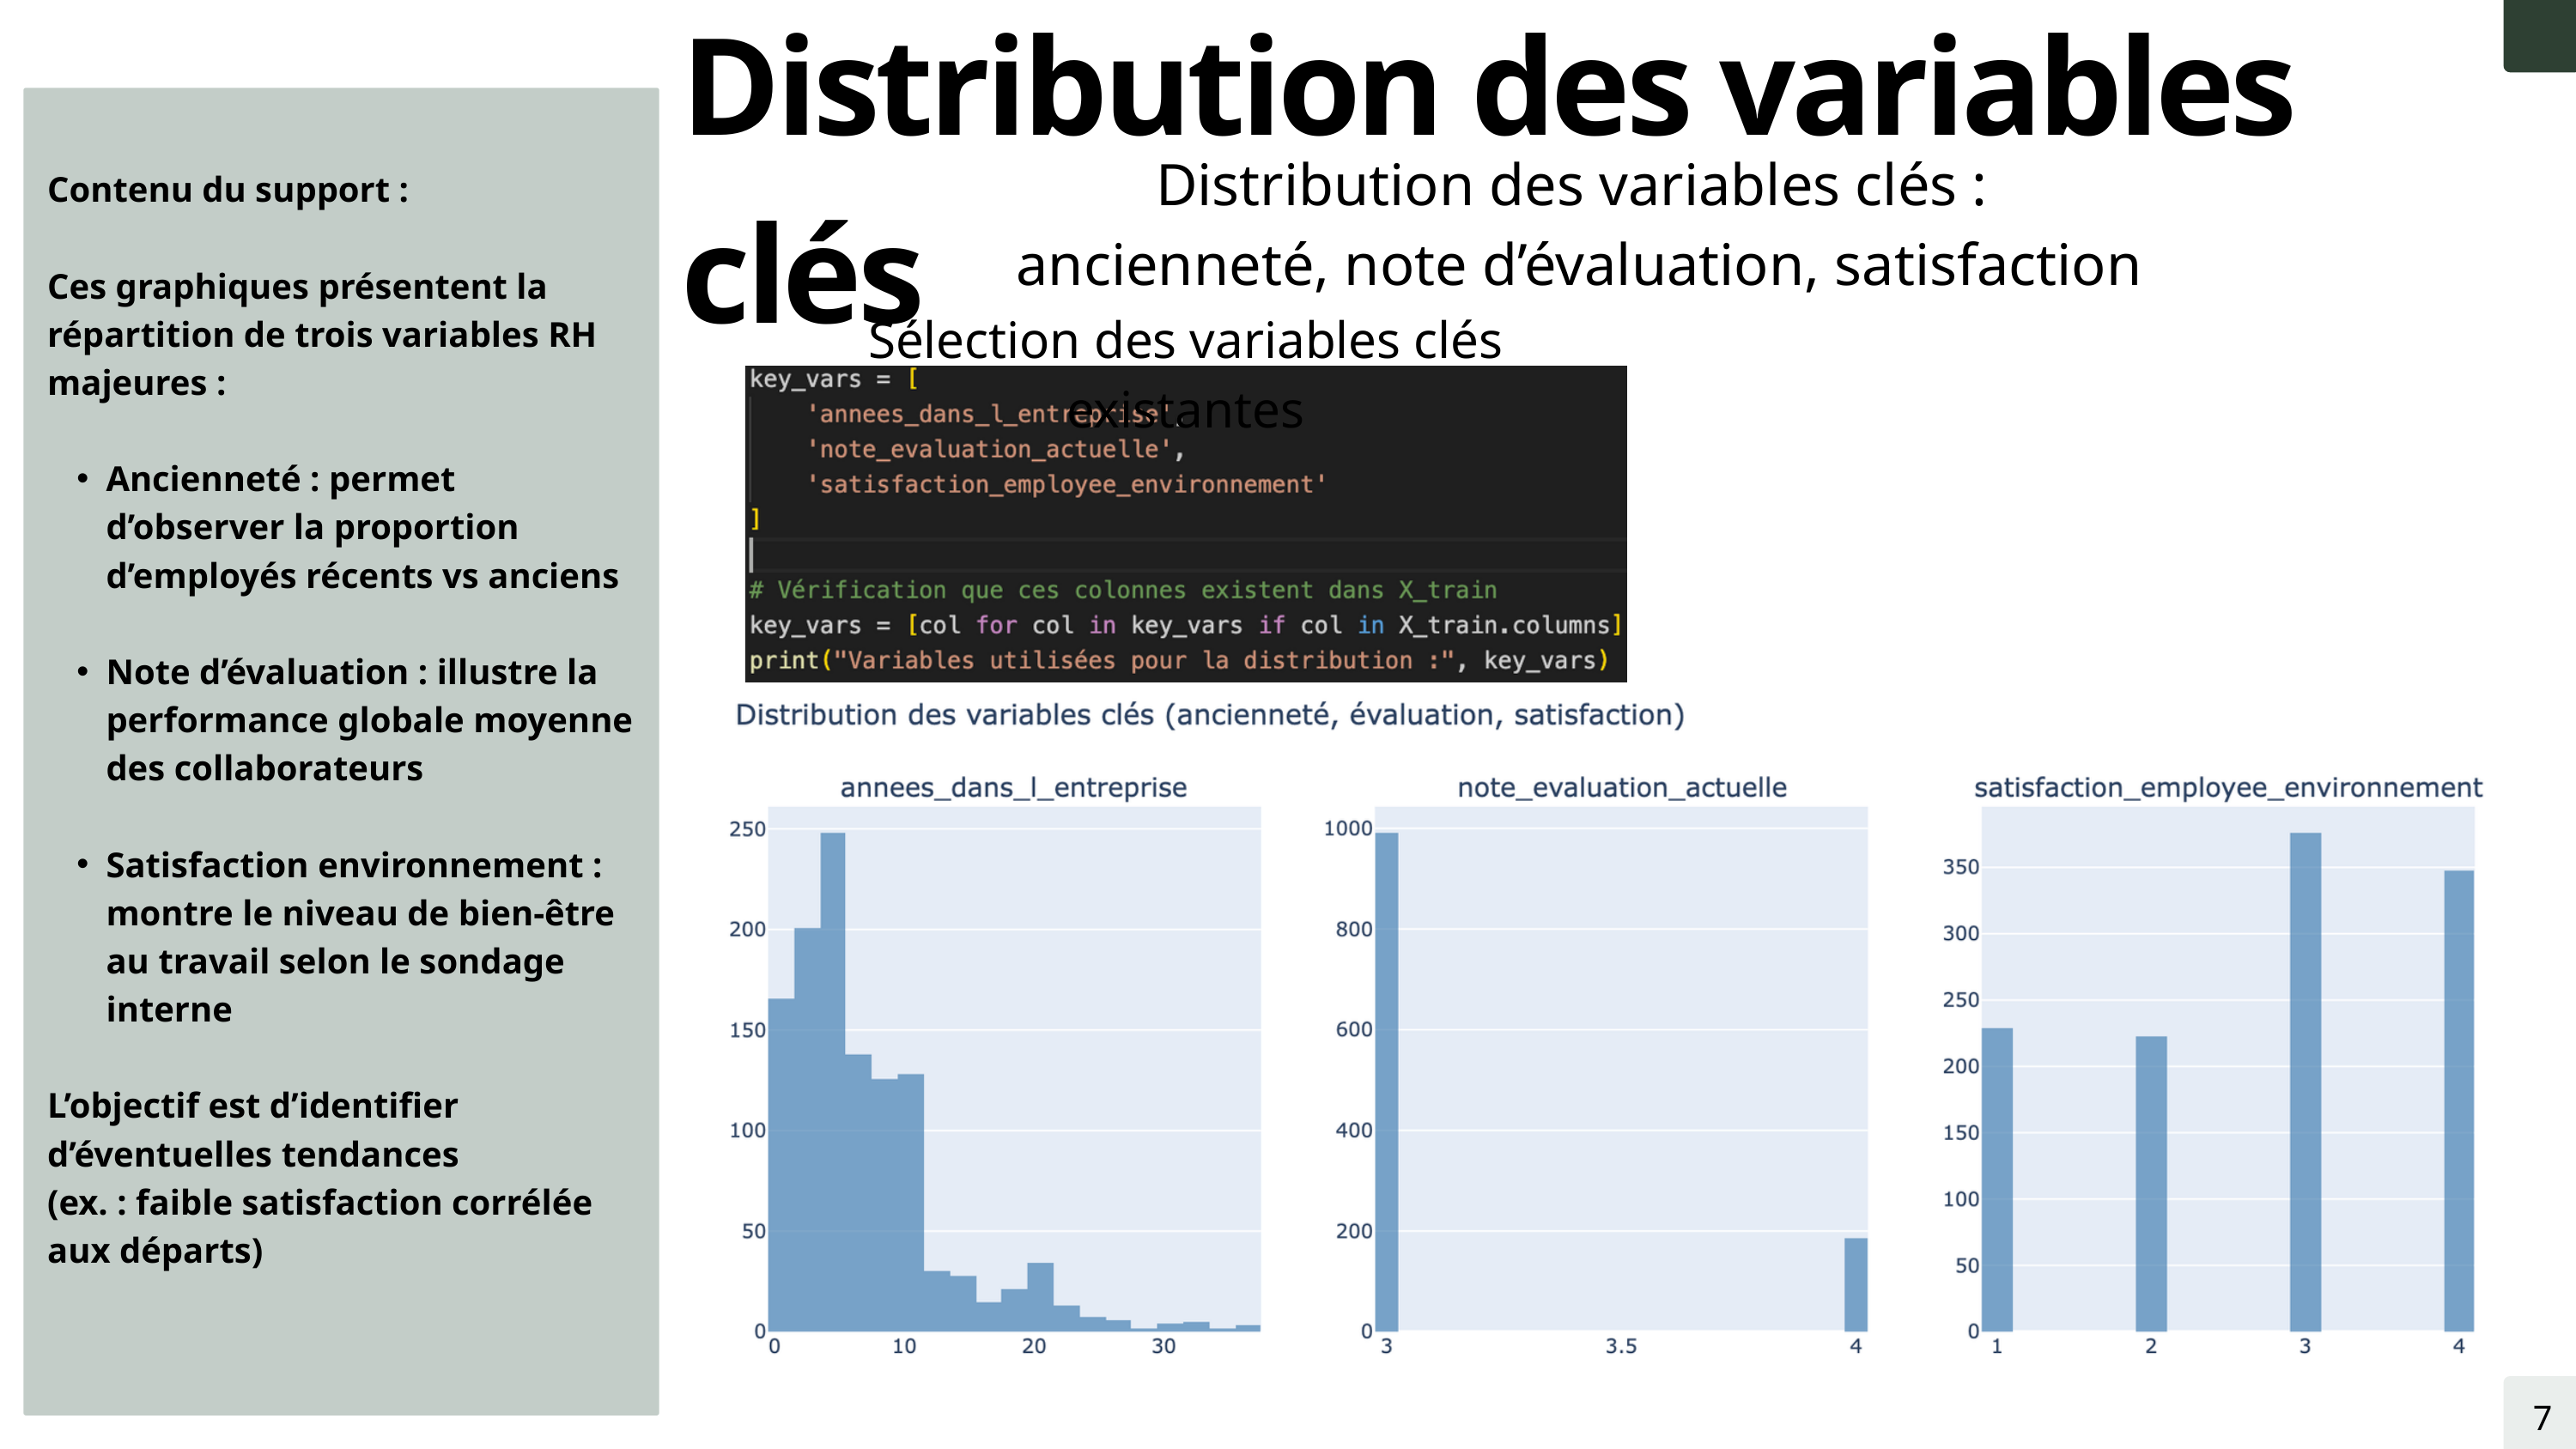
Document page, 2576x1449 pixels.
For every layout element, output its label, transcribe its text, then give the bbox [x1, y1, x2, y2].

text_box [2503, 1375, 2576, 1449]
text_box [670, 695, 2493, 1416]
text_box Sélection des variables clés existantes [744, 298, 1626, 439]
text_box Contenu du support : Ces graphiques présentent la répartition de trois variables RH majeures : Ancienneté : permet d’observer la proportion d’employés récents vs anciens Note d’évaluation : illustre la performance globale moyenne des collaborateurs Satisfaction environnement : montre le niveau de bien-être au travail selon le sondage interne L’objectif est d’identifier d’éventuelles tendances (ex. : faible satisfaction corrélée aux départs) [47, 1079, 635, 1319]
text_box [1012, 366, 1627, 683]
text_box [0, 433, 1005, 1070]
text_box Contenu du support : Ces graphiques présentent la répartition de trois variables RH majeures : Ancienneté : permet d’observer la proportion d’employés récents vs anciens Note d’évaluation : illustre la performance globale moyenne des collaborateurs Satisfaction environnement : montre le niveau de bien-être au travail selon le sondage interne L’objectif est d’identifier d’éventuelles tendances (ex. : faible satisfaction corrélée aux départs) [47, 161, 635, 433]
text_box Distribution des variables clés : ancienneté, note d’évaluation, satisfaction [659, 136, 2501, 297]
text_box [2503, 0, 2576, 73]
text_box Distribution des variables clés [682, 0, 2504, 350]
